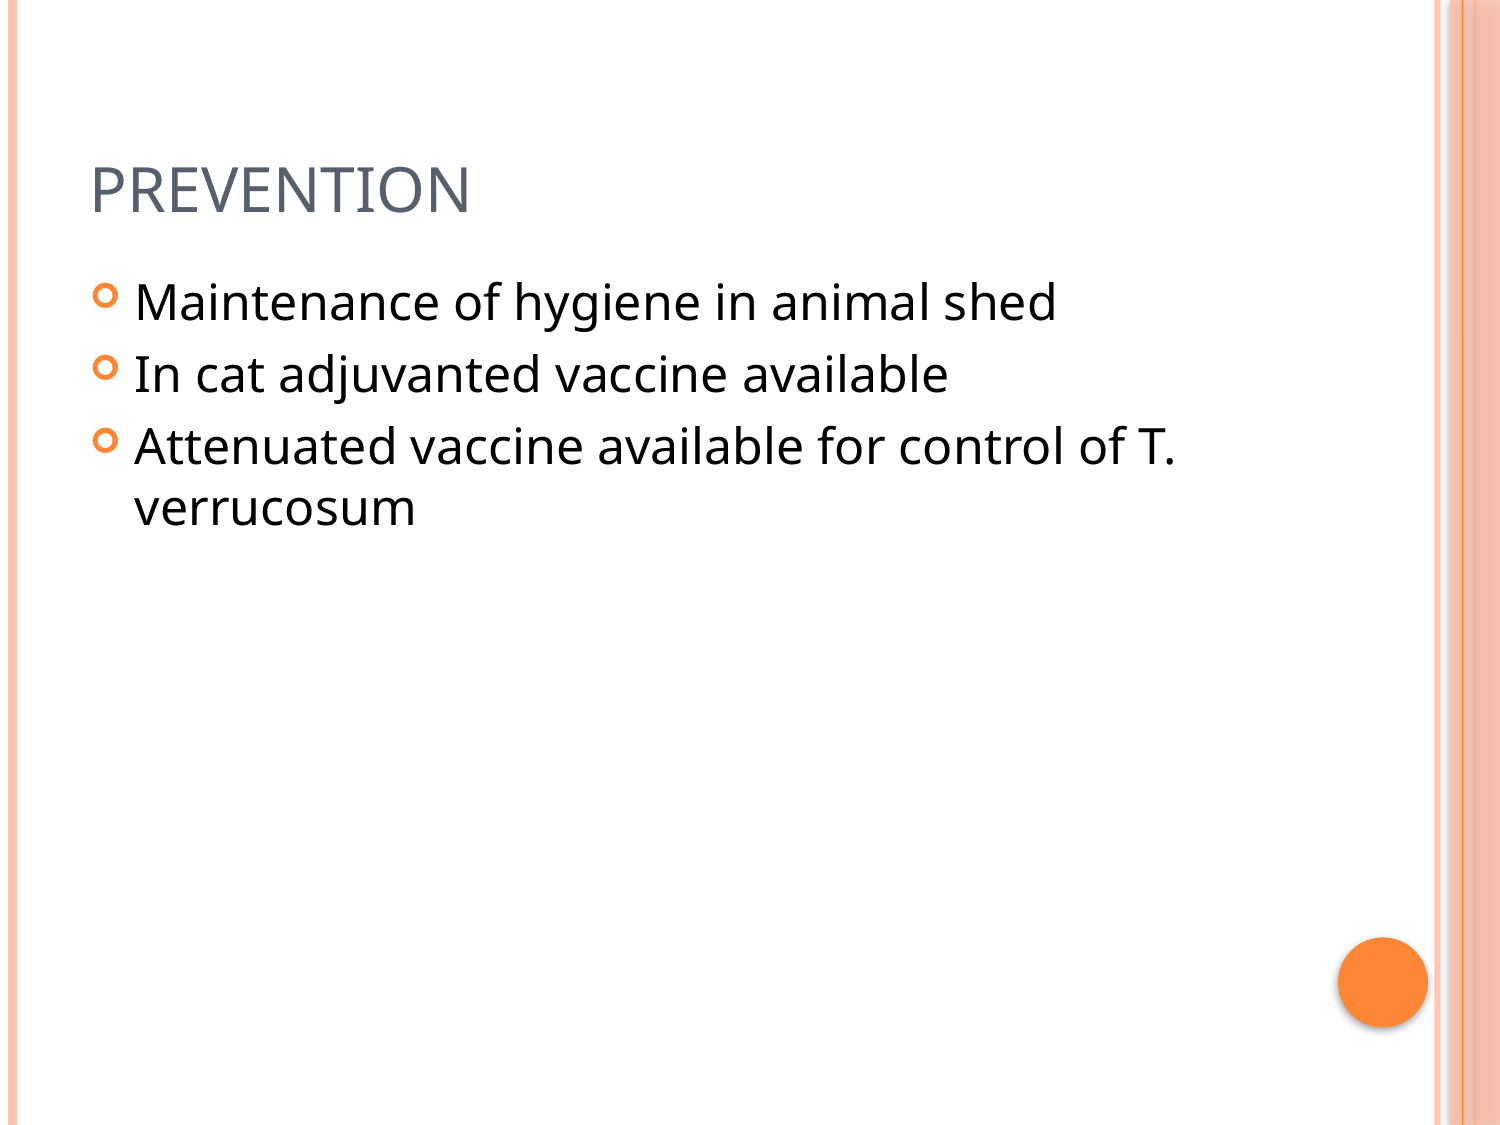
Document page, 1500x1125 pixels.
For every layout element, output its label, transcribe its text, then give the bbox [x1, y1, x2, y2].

list Maintenance of hygiene in animal shed In cat adjuvanted vaccine available Attenuated vaccine available for control of T. verrucosum [75, 262, 1300, 1062]
title PREVENTION [75, 45, 1300, 233]
